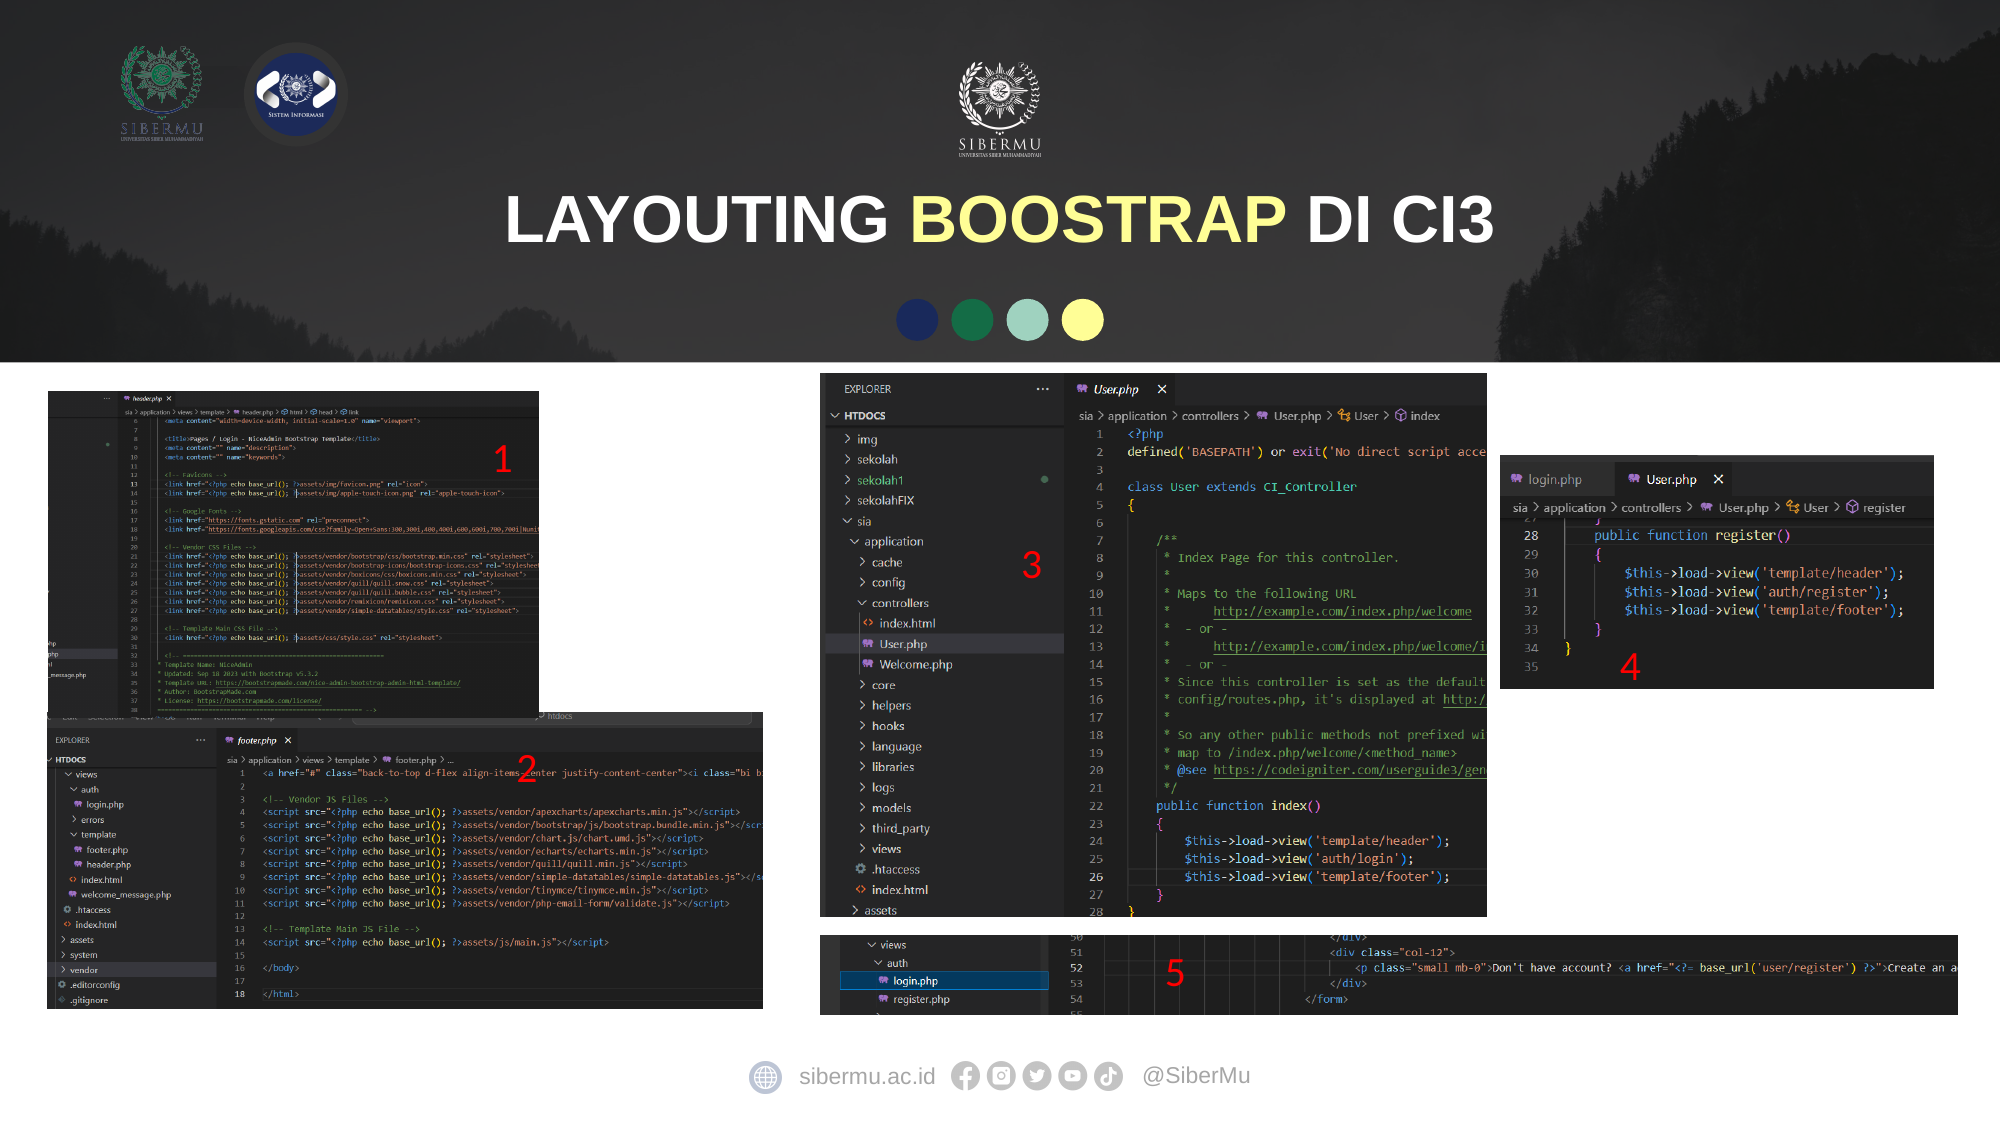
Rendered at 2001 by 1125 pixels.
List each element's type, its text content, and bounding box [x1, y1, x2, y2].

picture [1500, 455, 1934, 689]
picture [255, 53, 337, 136]
picture [121, 46, 203, 141]
picture [47, 391, 763, 1009]
text_box 1 [539, 423, 547, 489]
title LAYOUTING BOOSTRAP DI CI3 [137, 164, 1863, 278]
text_box 4 [1586, 689, 1675, 696]
picture [959, 62, 1041, 157]
picture [820, 935, 1958, 1015]
picture [820, 373, 1487, 917]
